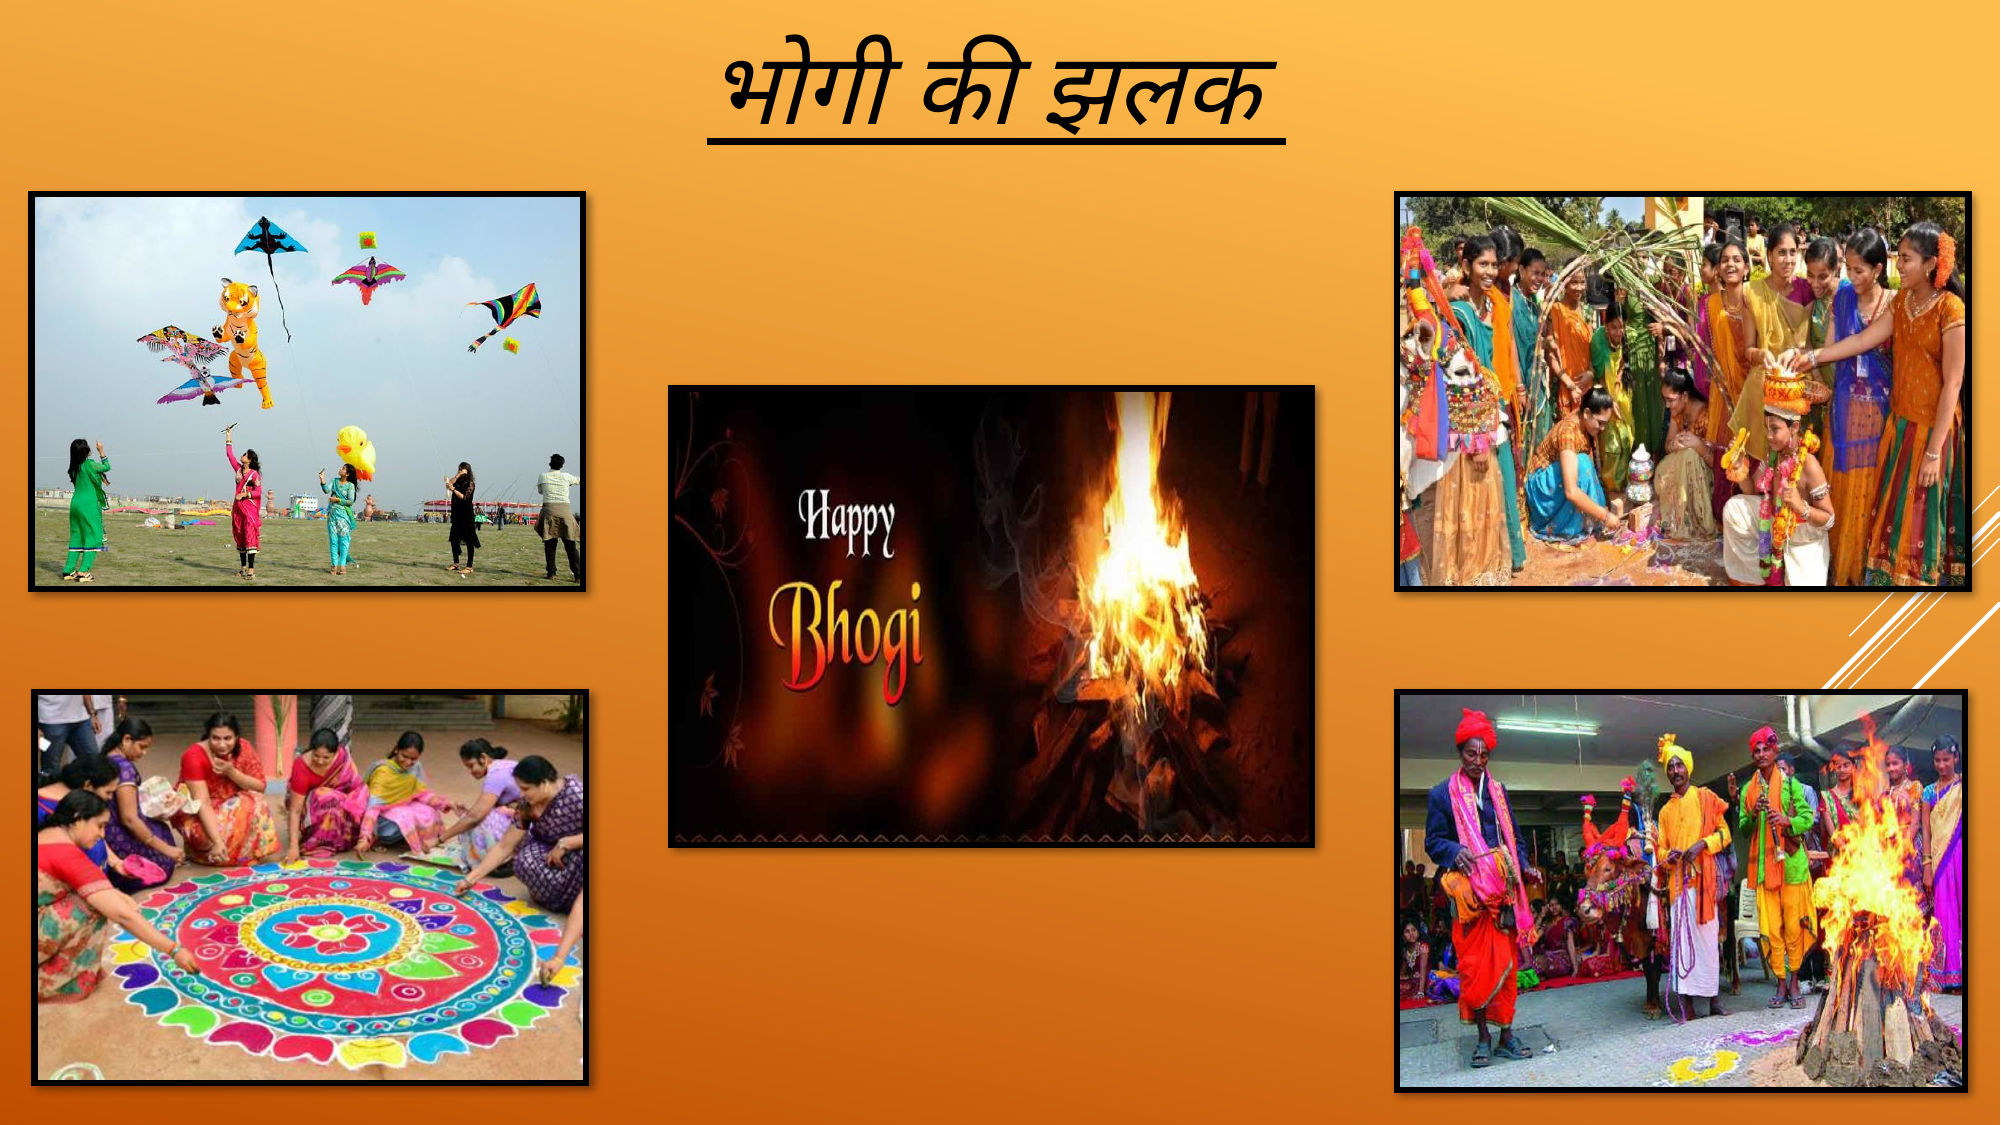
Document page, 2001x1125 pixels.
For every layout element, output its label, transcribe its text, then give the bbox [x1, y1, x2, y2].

picture [34, 197, 581, 587]
text_box भोगी की झलक [26, 16, 1968, 152]
picture [1399, 197, 1966, 587]
picture [1399, 694, 1963, 1088]
picture [674, 391, 1310, 843]
picture [37, 694, 584, 1081]
